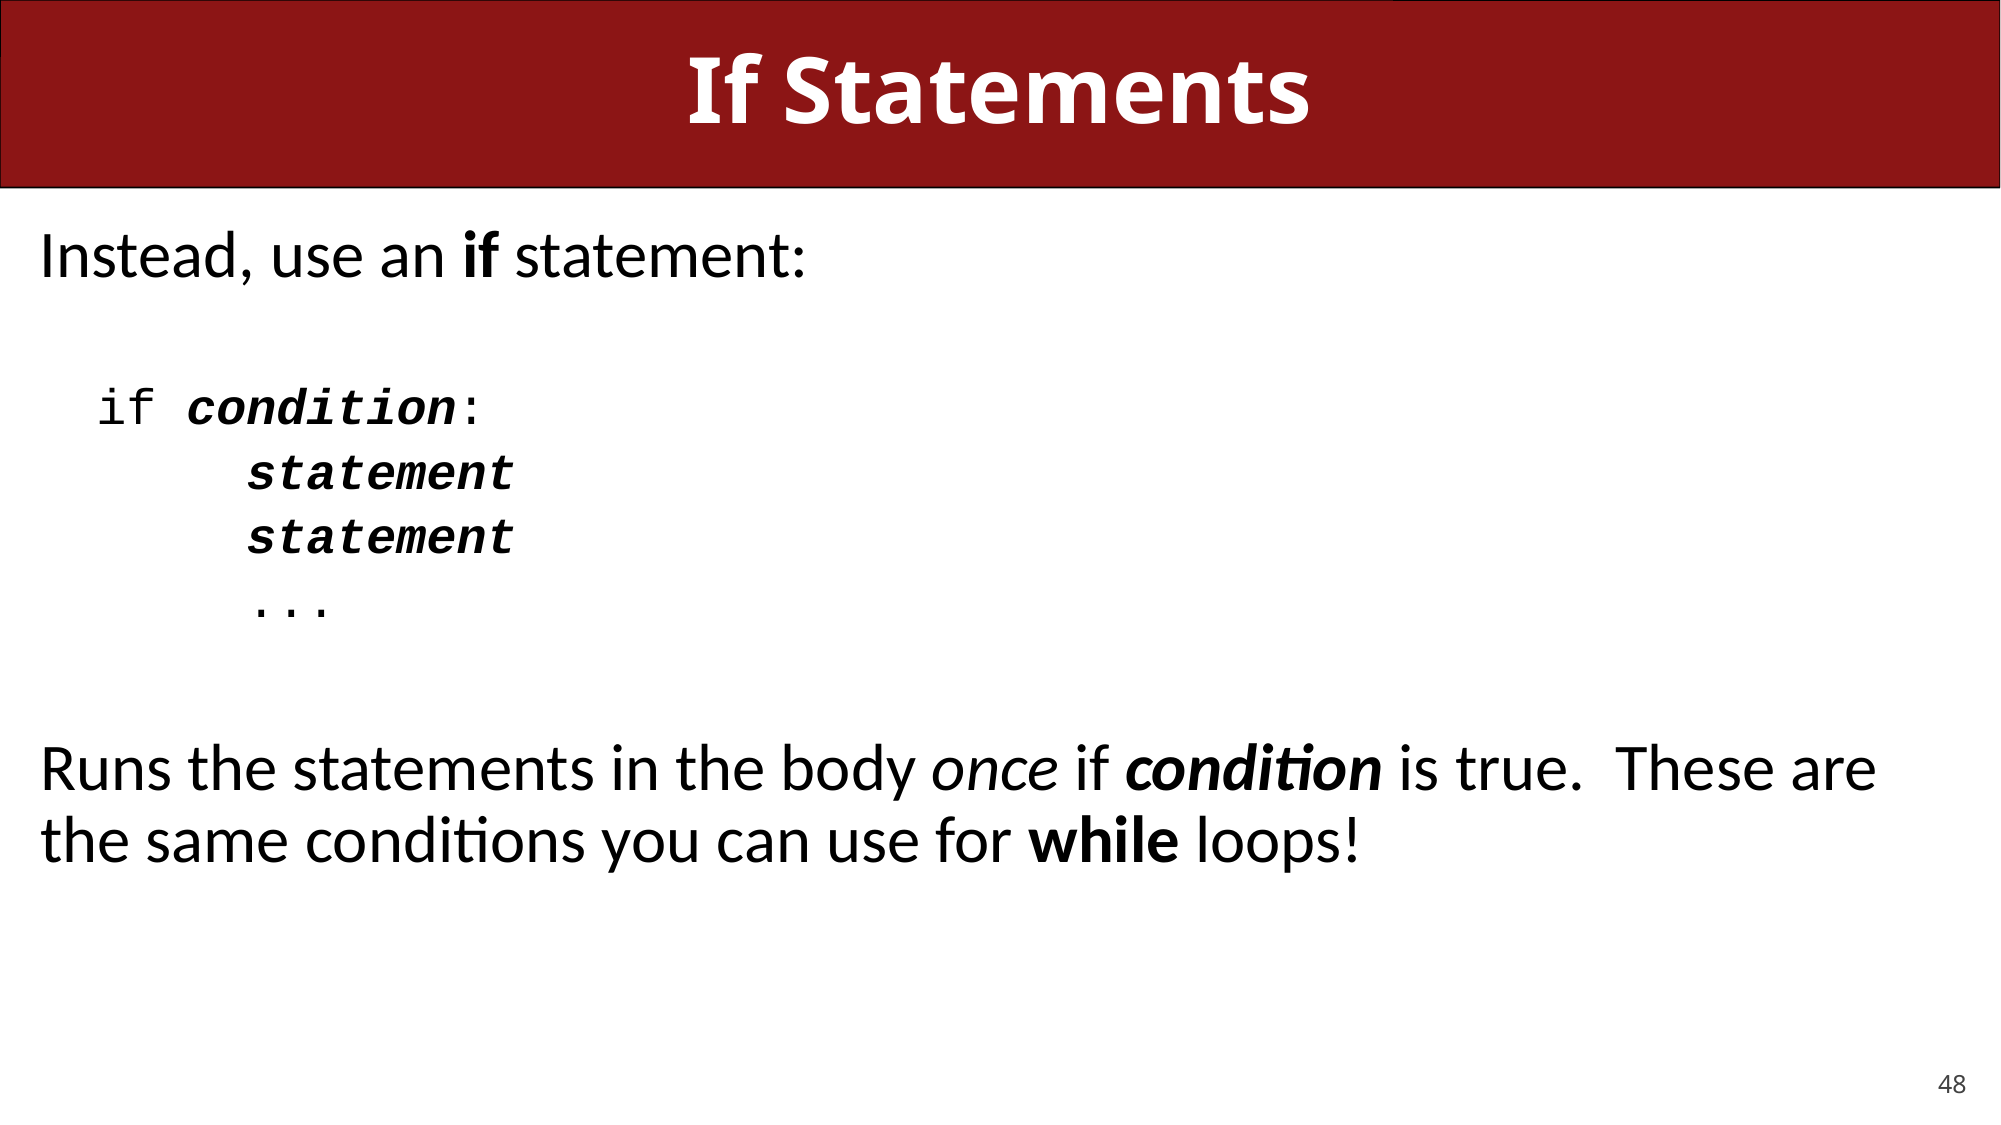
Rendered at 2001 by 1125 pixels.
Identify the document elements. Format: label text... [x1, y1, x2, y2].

title If Statements [75, 0, 1925, 188]
list Instead, use an if statement: if condition: statement statement ... Runs the statements in the body once if condition is true. These are the same conditions you can use for while loops! [24, 212, 1975, 1063]
